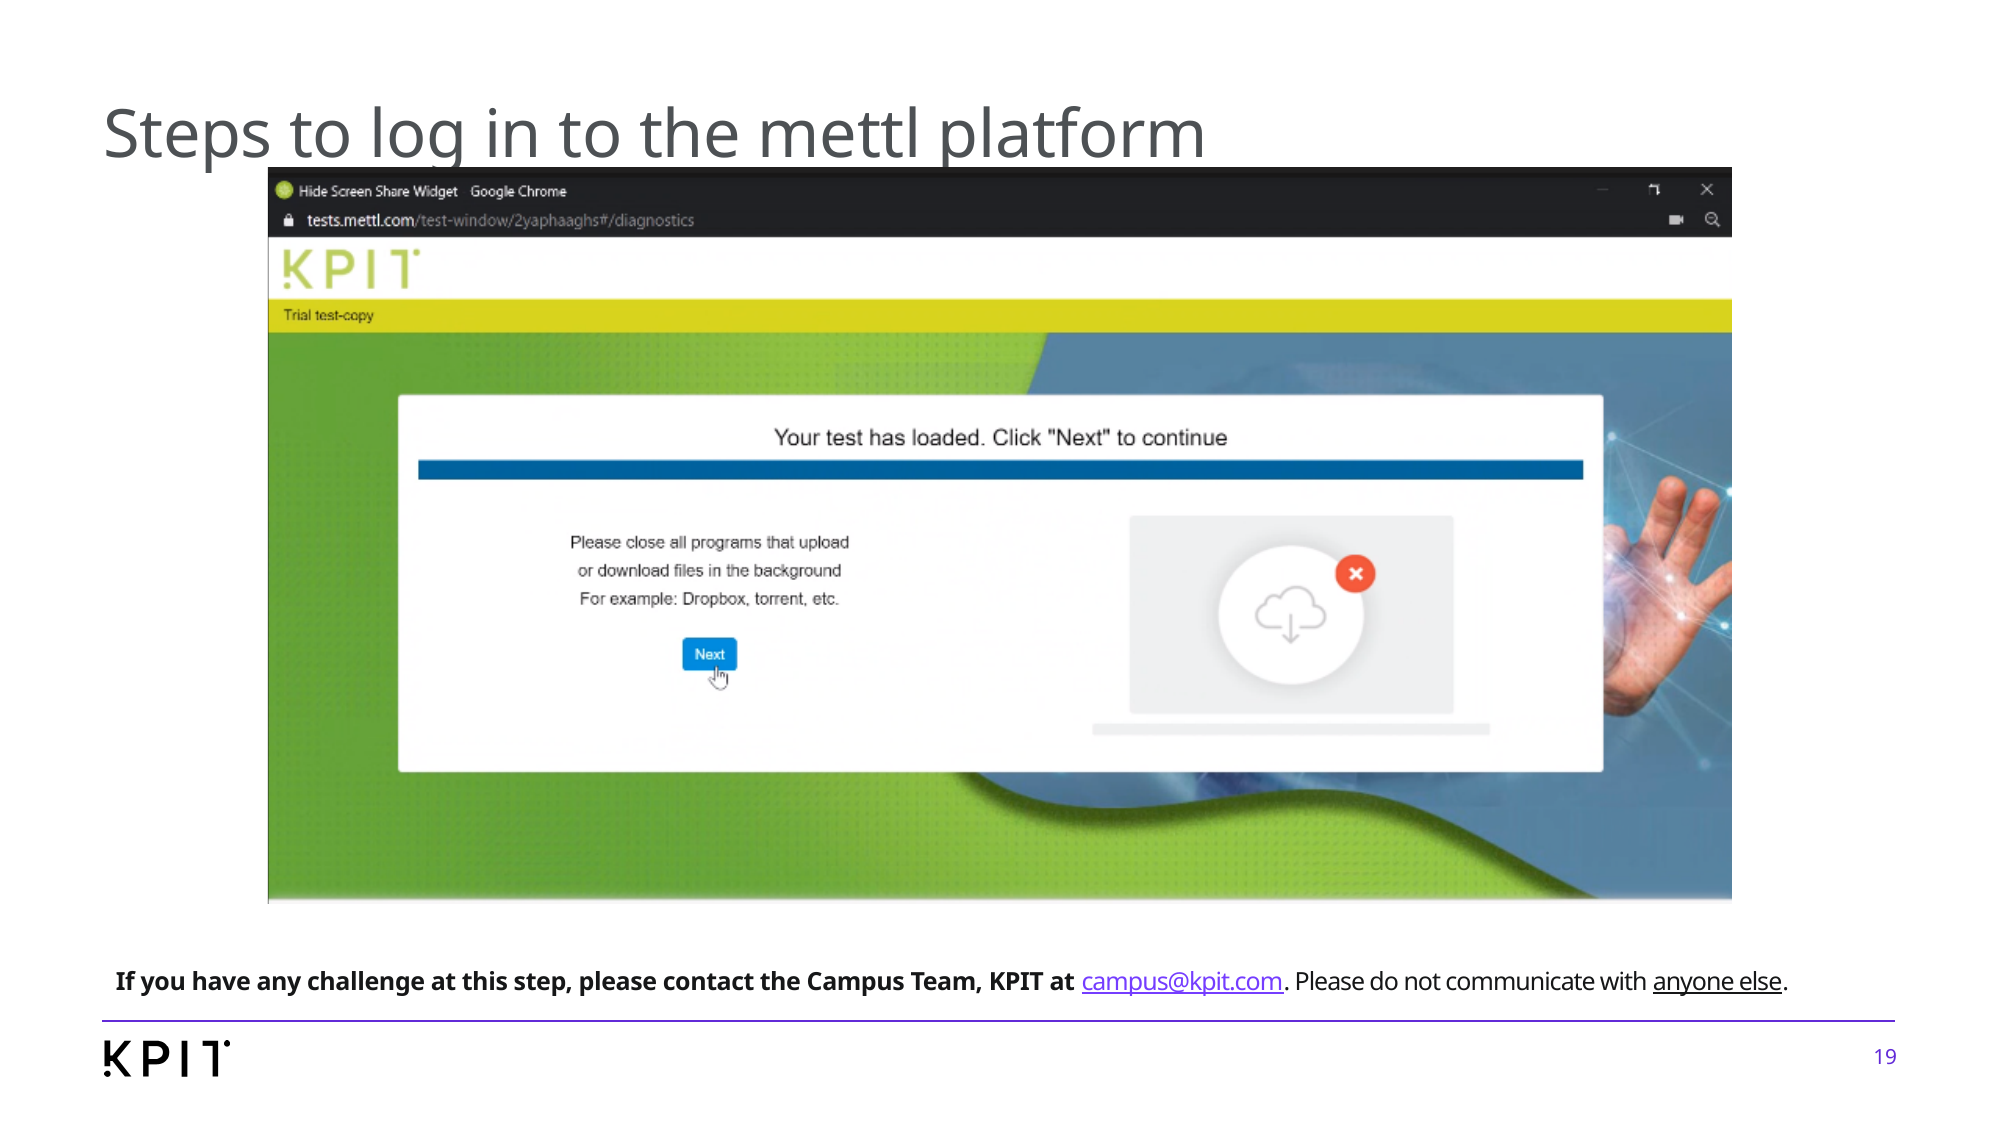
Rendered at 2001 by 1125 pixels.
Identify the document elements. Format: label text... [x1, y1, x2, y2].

picture [267, 167, 1733, 904]
title Steps to log in to the mettl platform [88, 82, 1912, 182]
slide_number 19 [1835, 1038, 1912, 1077]
picture [104, 1040, 230, 1077]
text_box If you have any challenge at this step, please contact the Campus Team, KPIT at campus@kpit.com. Please do not communicate with anyone else. [100, 957, 1899, 1007]
